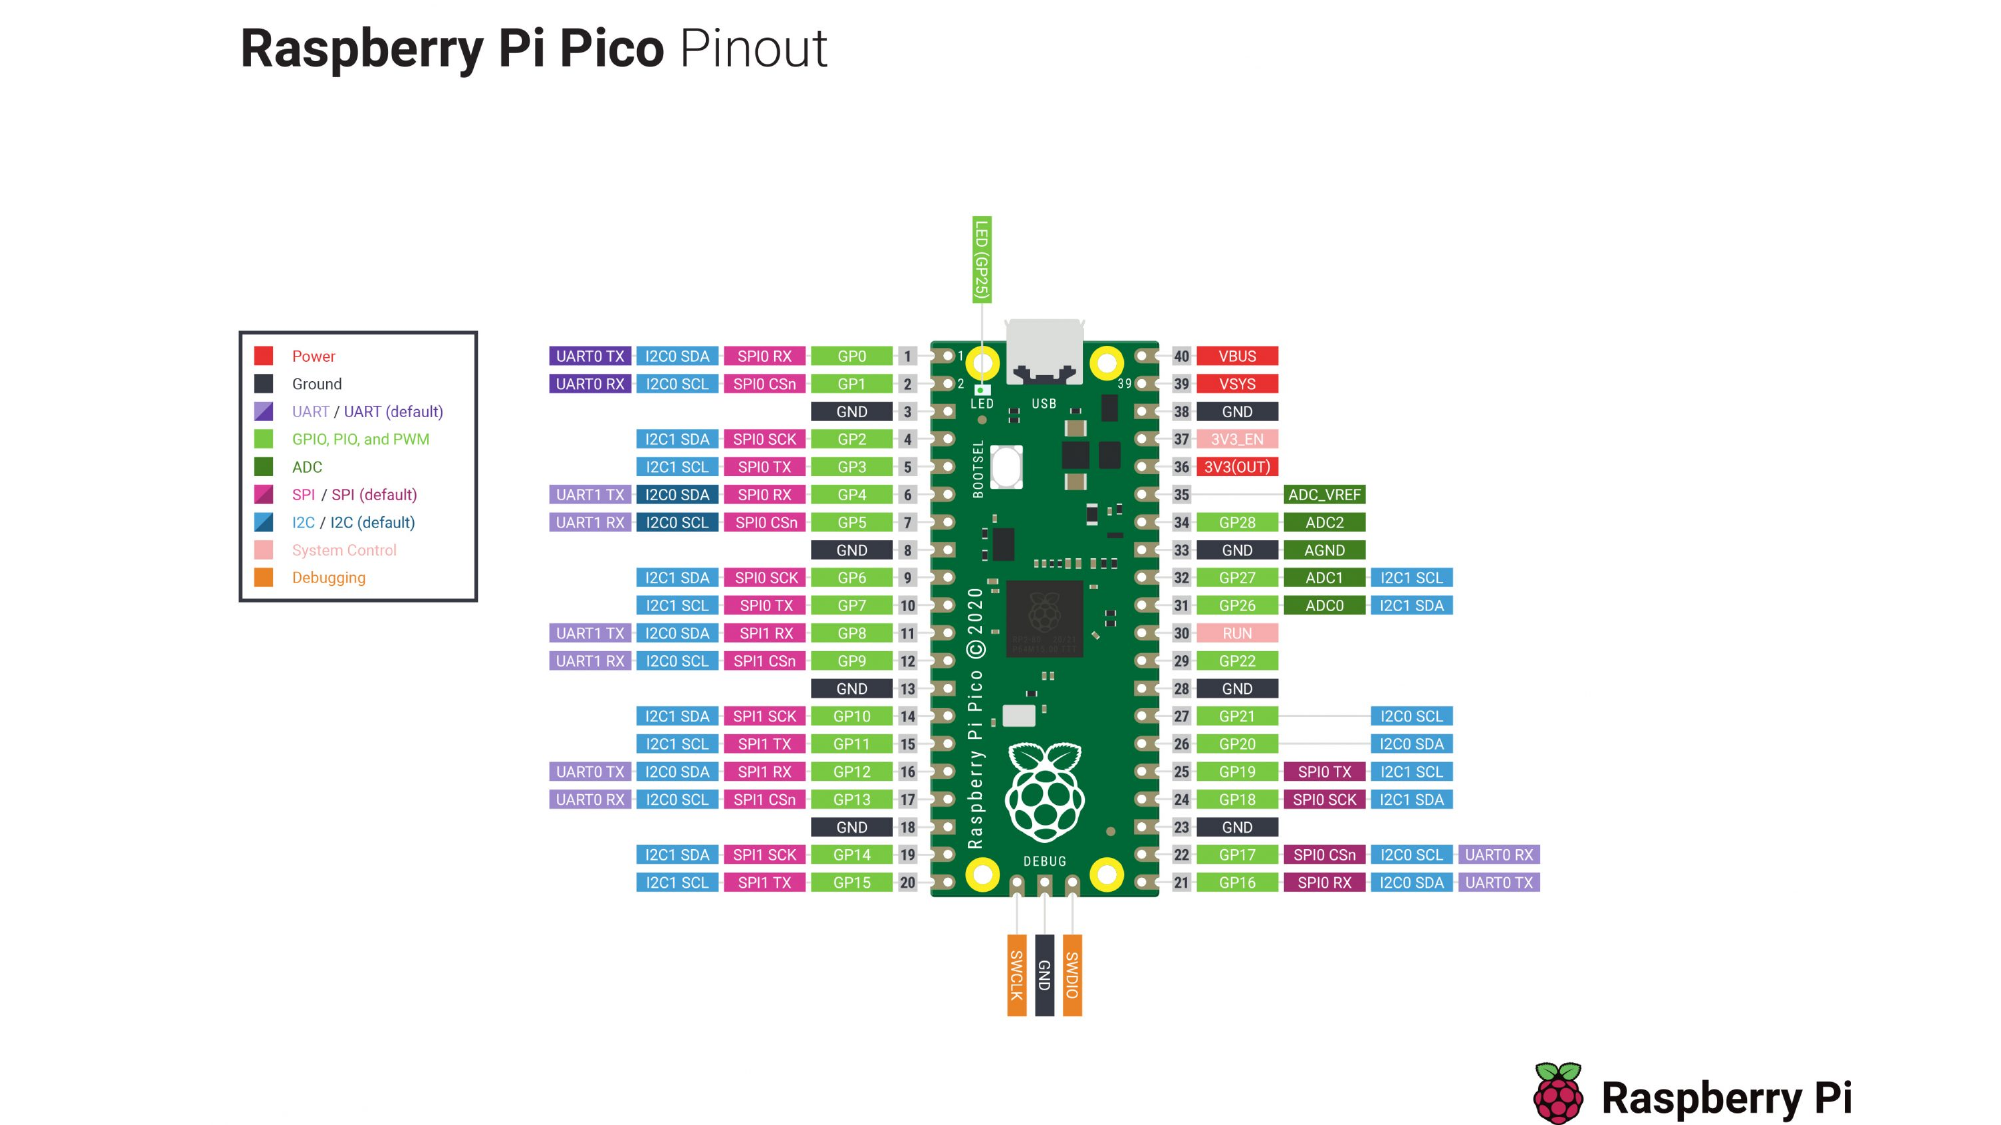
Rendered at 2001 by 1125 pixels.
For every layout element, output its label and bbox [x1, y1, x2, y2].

picture [149, 0, 1851, 1125]
